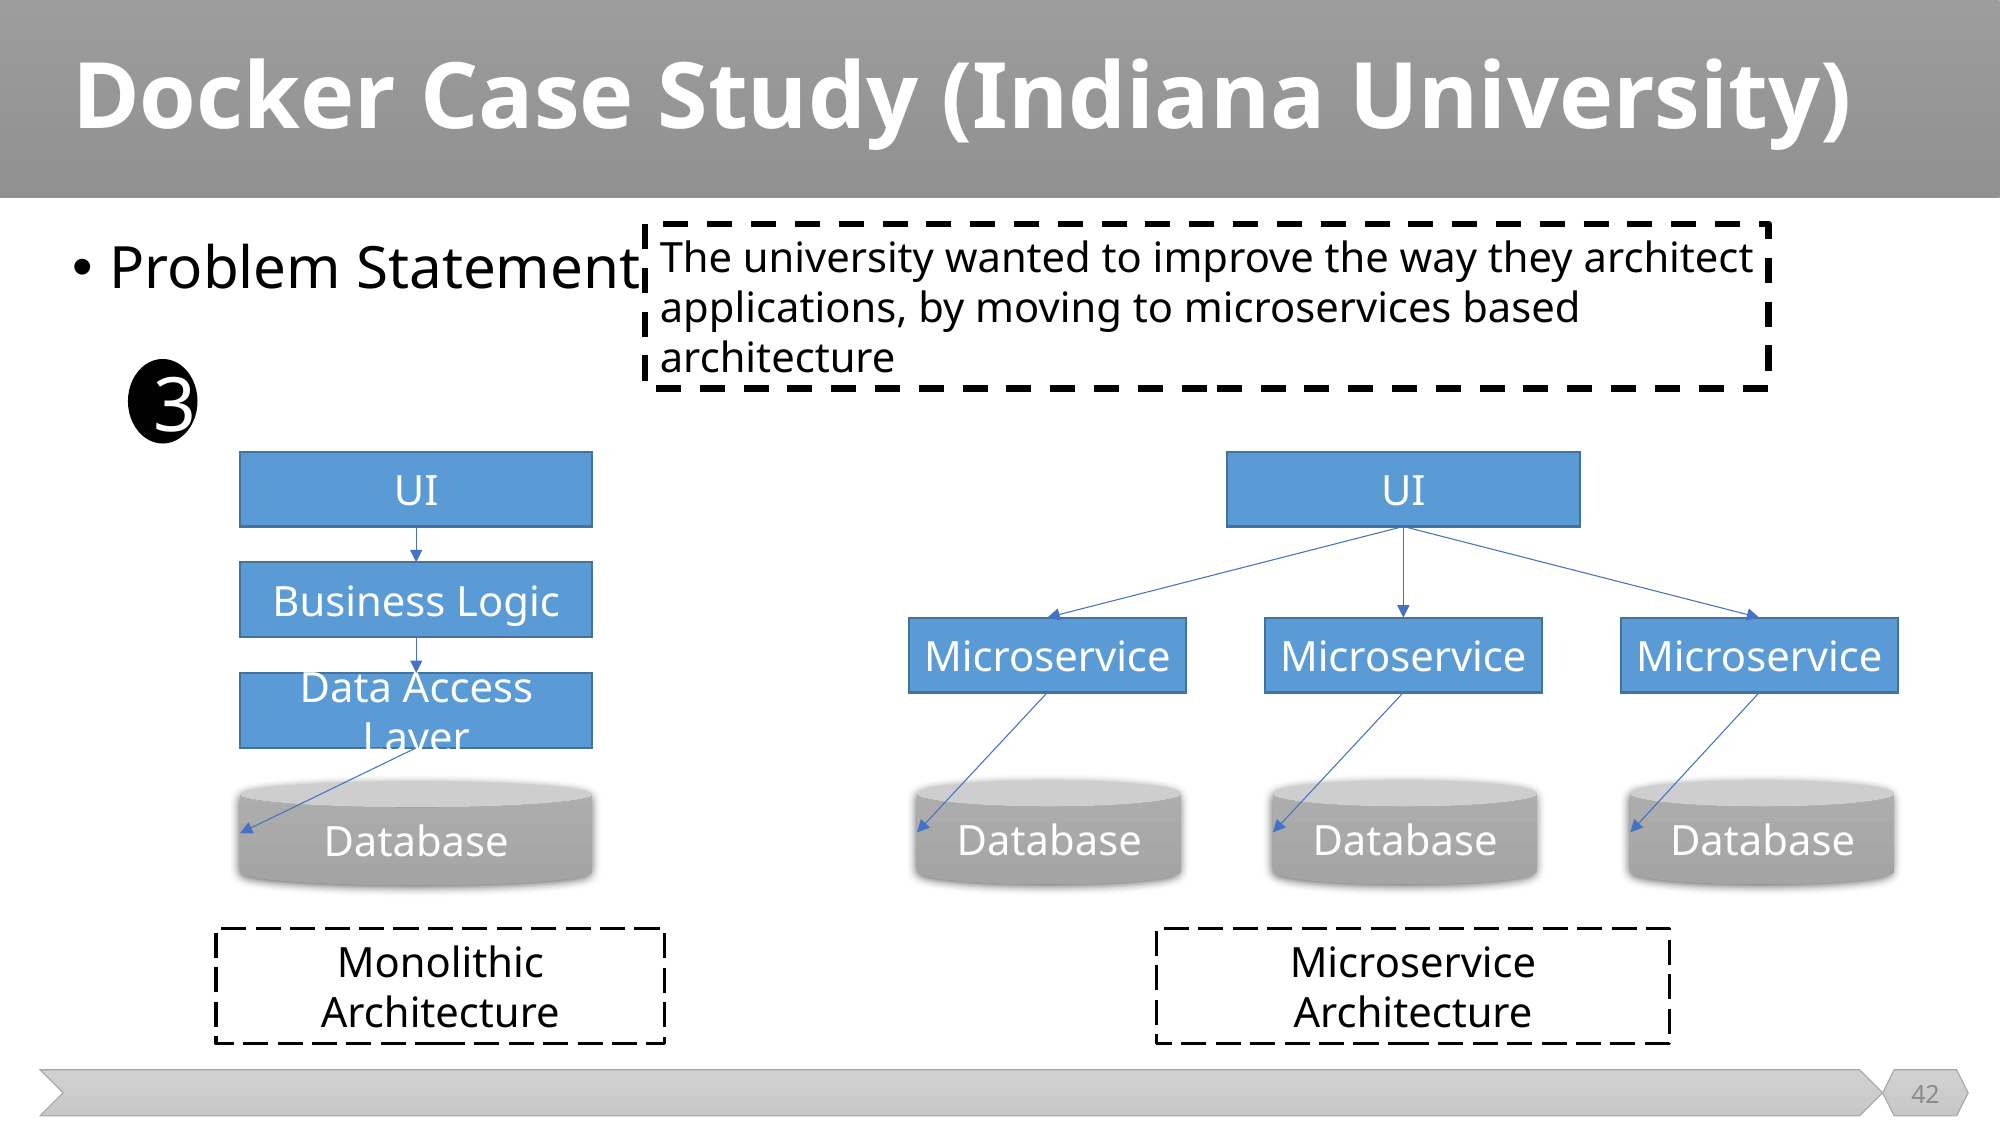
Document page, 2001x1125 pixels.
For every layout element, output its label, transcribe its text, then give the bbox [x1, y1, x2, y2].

text_box Microservice [908, 617, 1187, 694]
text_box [1403, 526, 1760, 618]
slide_number 42 [1882, 1065, 1969, 1125]
text_box Microservice [1264, 618, 1543, 694]
title Docker Case Study (Indiana University) [56, 0, 1969, 199]
text_box Microservice Architecture [1156, 928, 1670, 1044]
text_box Database [1630, 780, 1895, 885]
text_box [1047, 526, 1403, 618]
text_box 3 [127, 358, 198, 444]
text_box Database [1272, 780, 1538, 885]
text_box Microservice [1620, 617, 1899, 694]
text_box The university wanted to improve the way they architect applications, by moving to microservices based architecture [645, 223, 1769, 389]
text_box UI [239, 451, 593, 528]
text_box Database [917, 780, 1182, 885]
text_box UI [1226, 451, 1581, 526]
text_box Database [240, 781, 593, 885]
list Problem Statement [56, 230, 1969, 1010]
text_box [1759, 692, 1763, 781]
text_box Data Access Layer [239, 672, 593, 749]
text_box Monolithic Architecture [216, 928, 665, 1044]
text_box Business Logic [239, 561, 593, 638]
